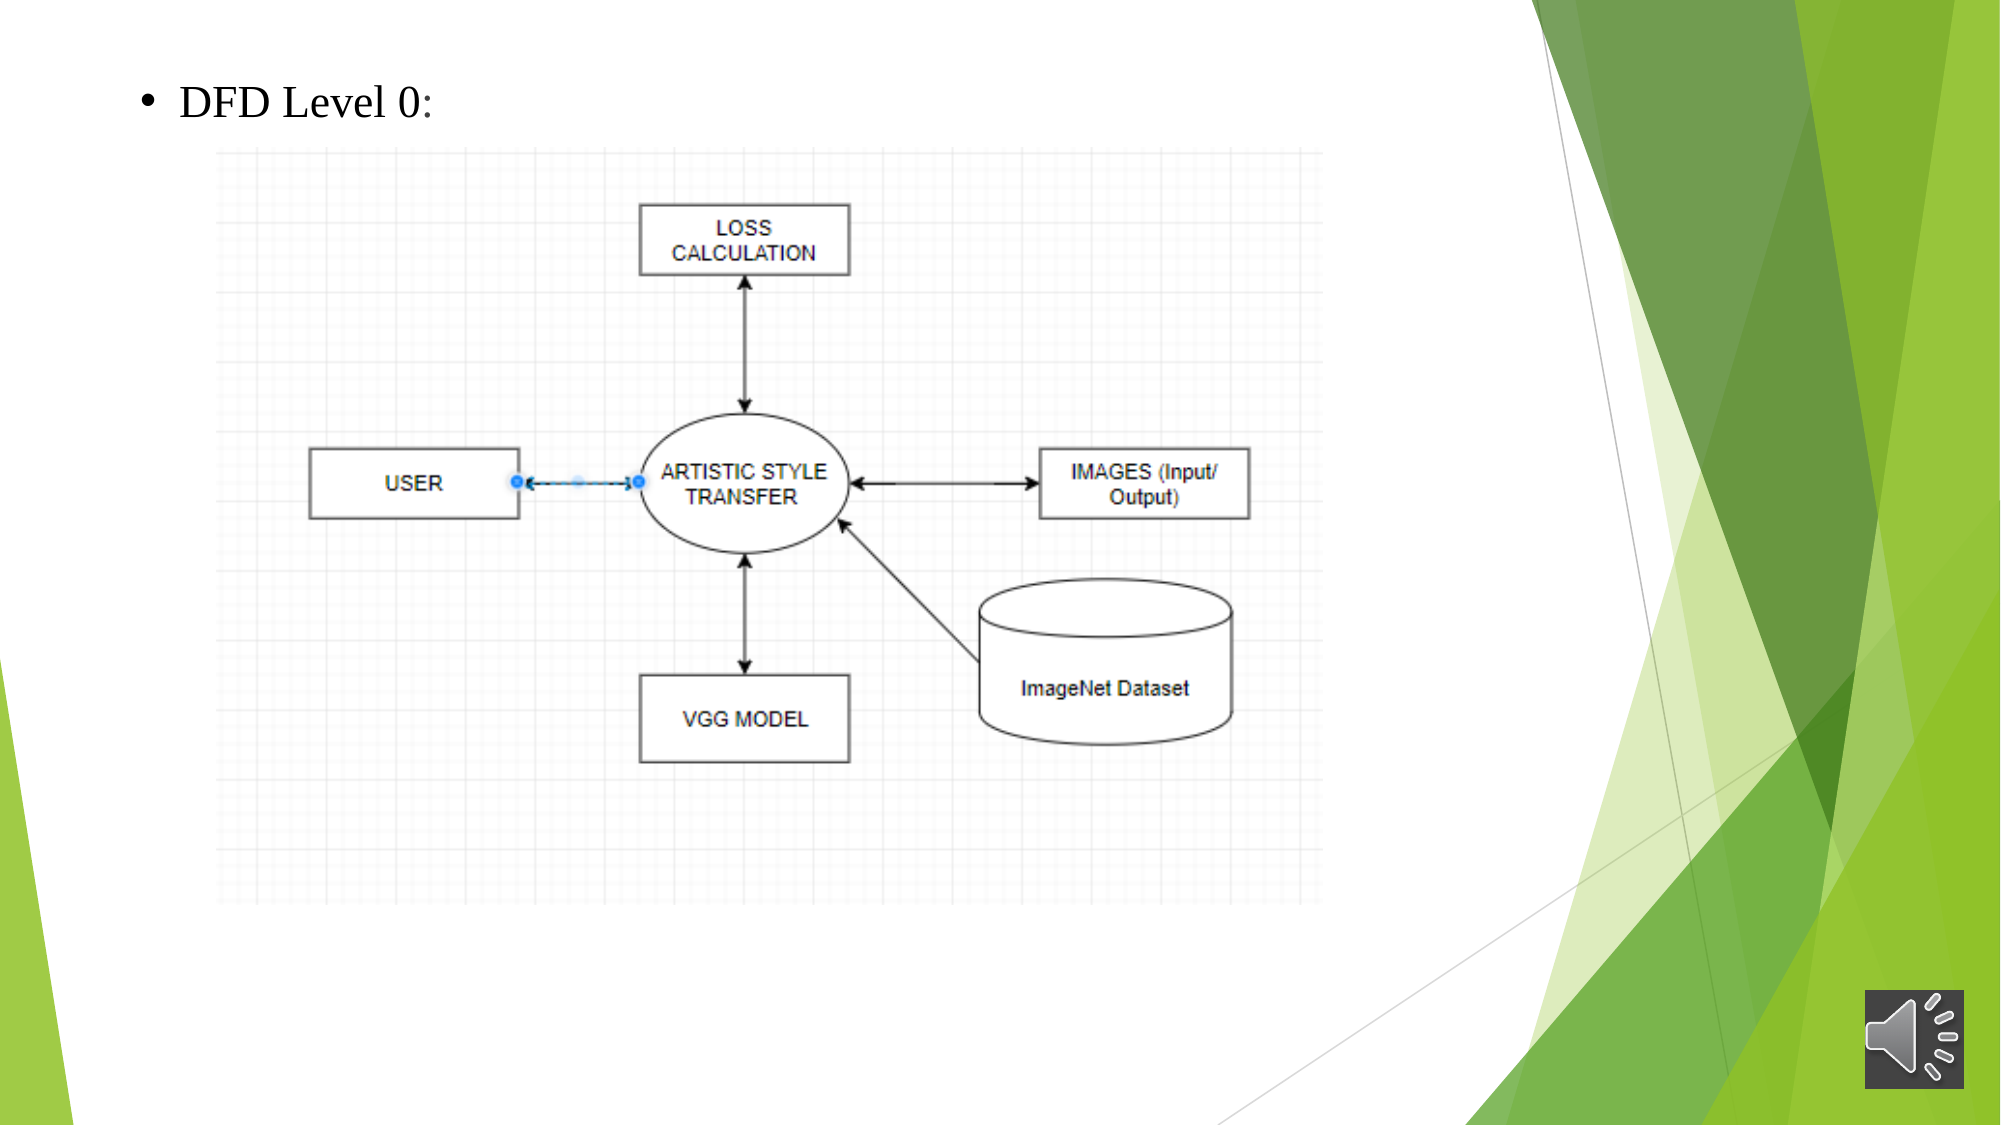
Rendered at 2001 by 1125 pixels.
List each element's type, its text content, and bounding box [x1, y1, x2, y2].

list DFD Level 0: [111, 62, 1522, 991]
picture [216, 147, 1323, 905]
picture [1864, 989, 1965, 1090]
